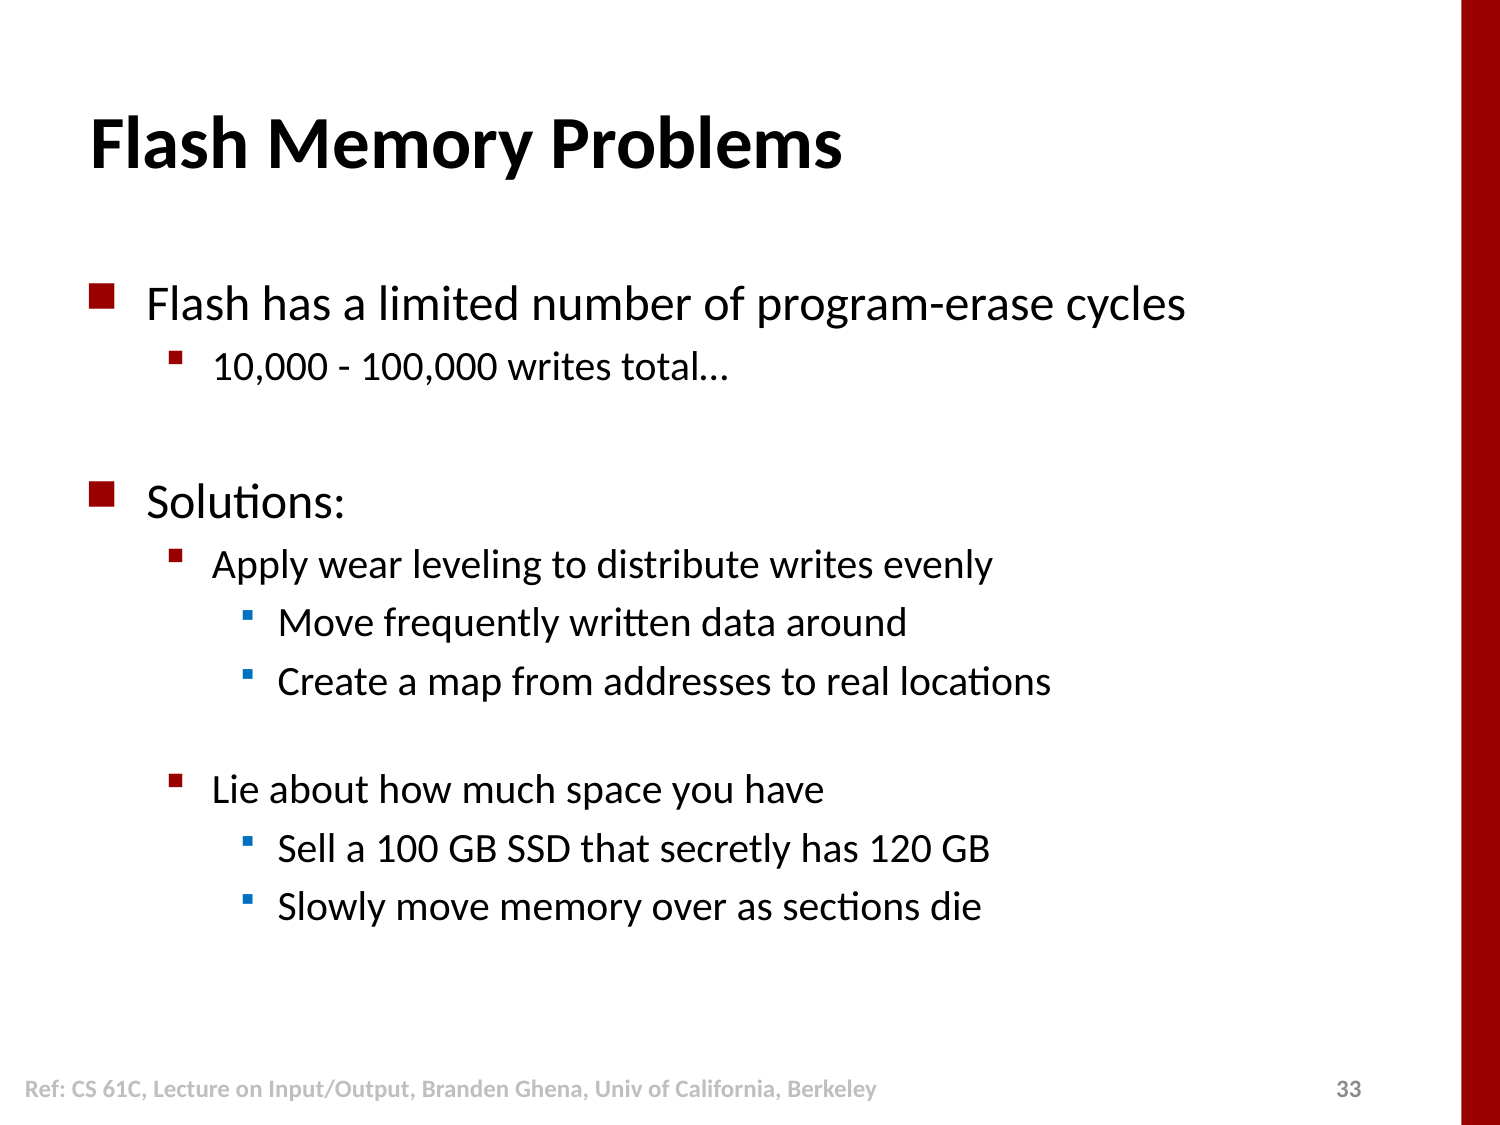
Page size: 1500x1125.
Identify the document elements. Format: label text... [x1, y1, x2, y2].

list Flash has a limited number of program-erase cycles 10,000 - 100,000 writes total… Solutions: Apply wear leveling to distribute writes evenly Move frequently written data around Create a map from addresses to real locations Lie about how much space you have Sell a 100 GB SSD that secretly has 120 GB Slowly move memory over as sections die [74, 262, 1426, 1058]
text_box Ref: CS 61C, Lecture on Input/Output, Branden Ghena, Univ of California, Berkeley [5, 1049, 904, 1125]
title Flash Memory Problems [74, 44, 1426, 233]
